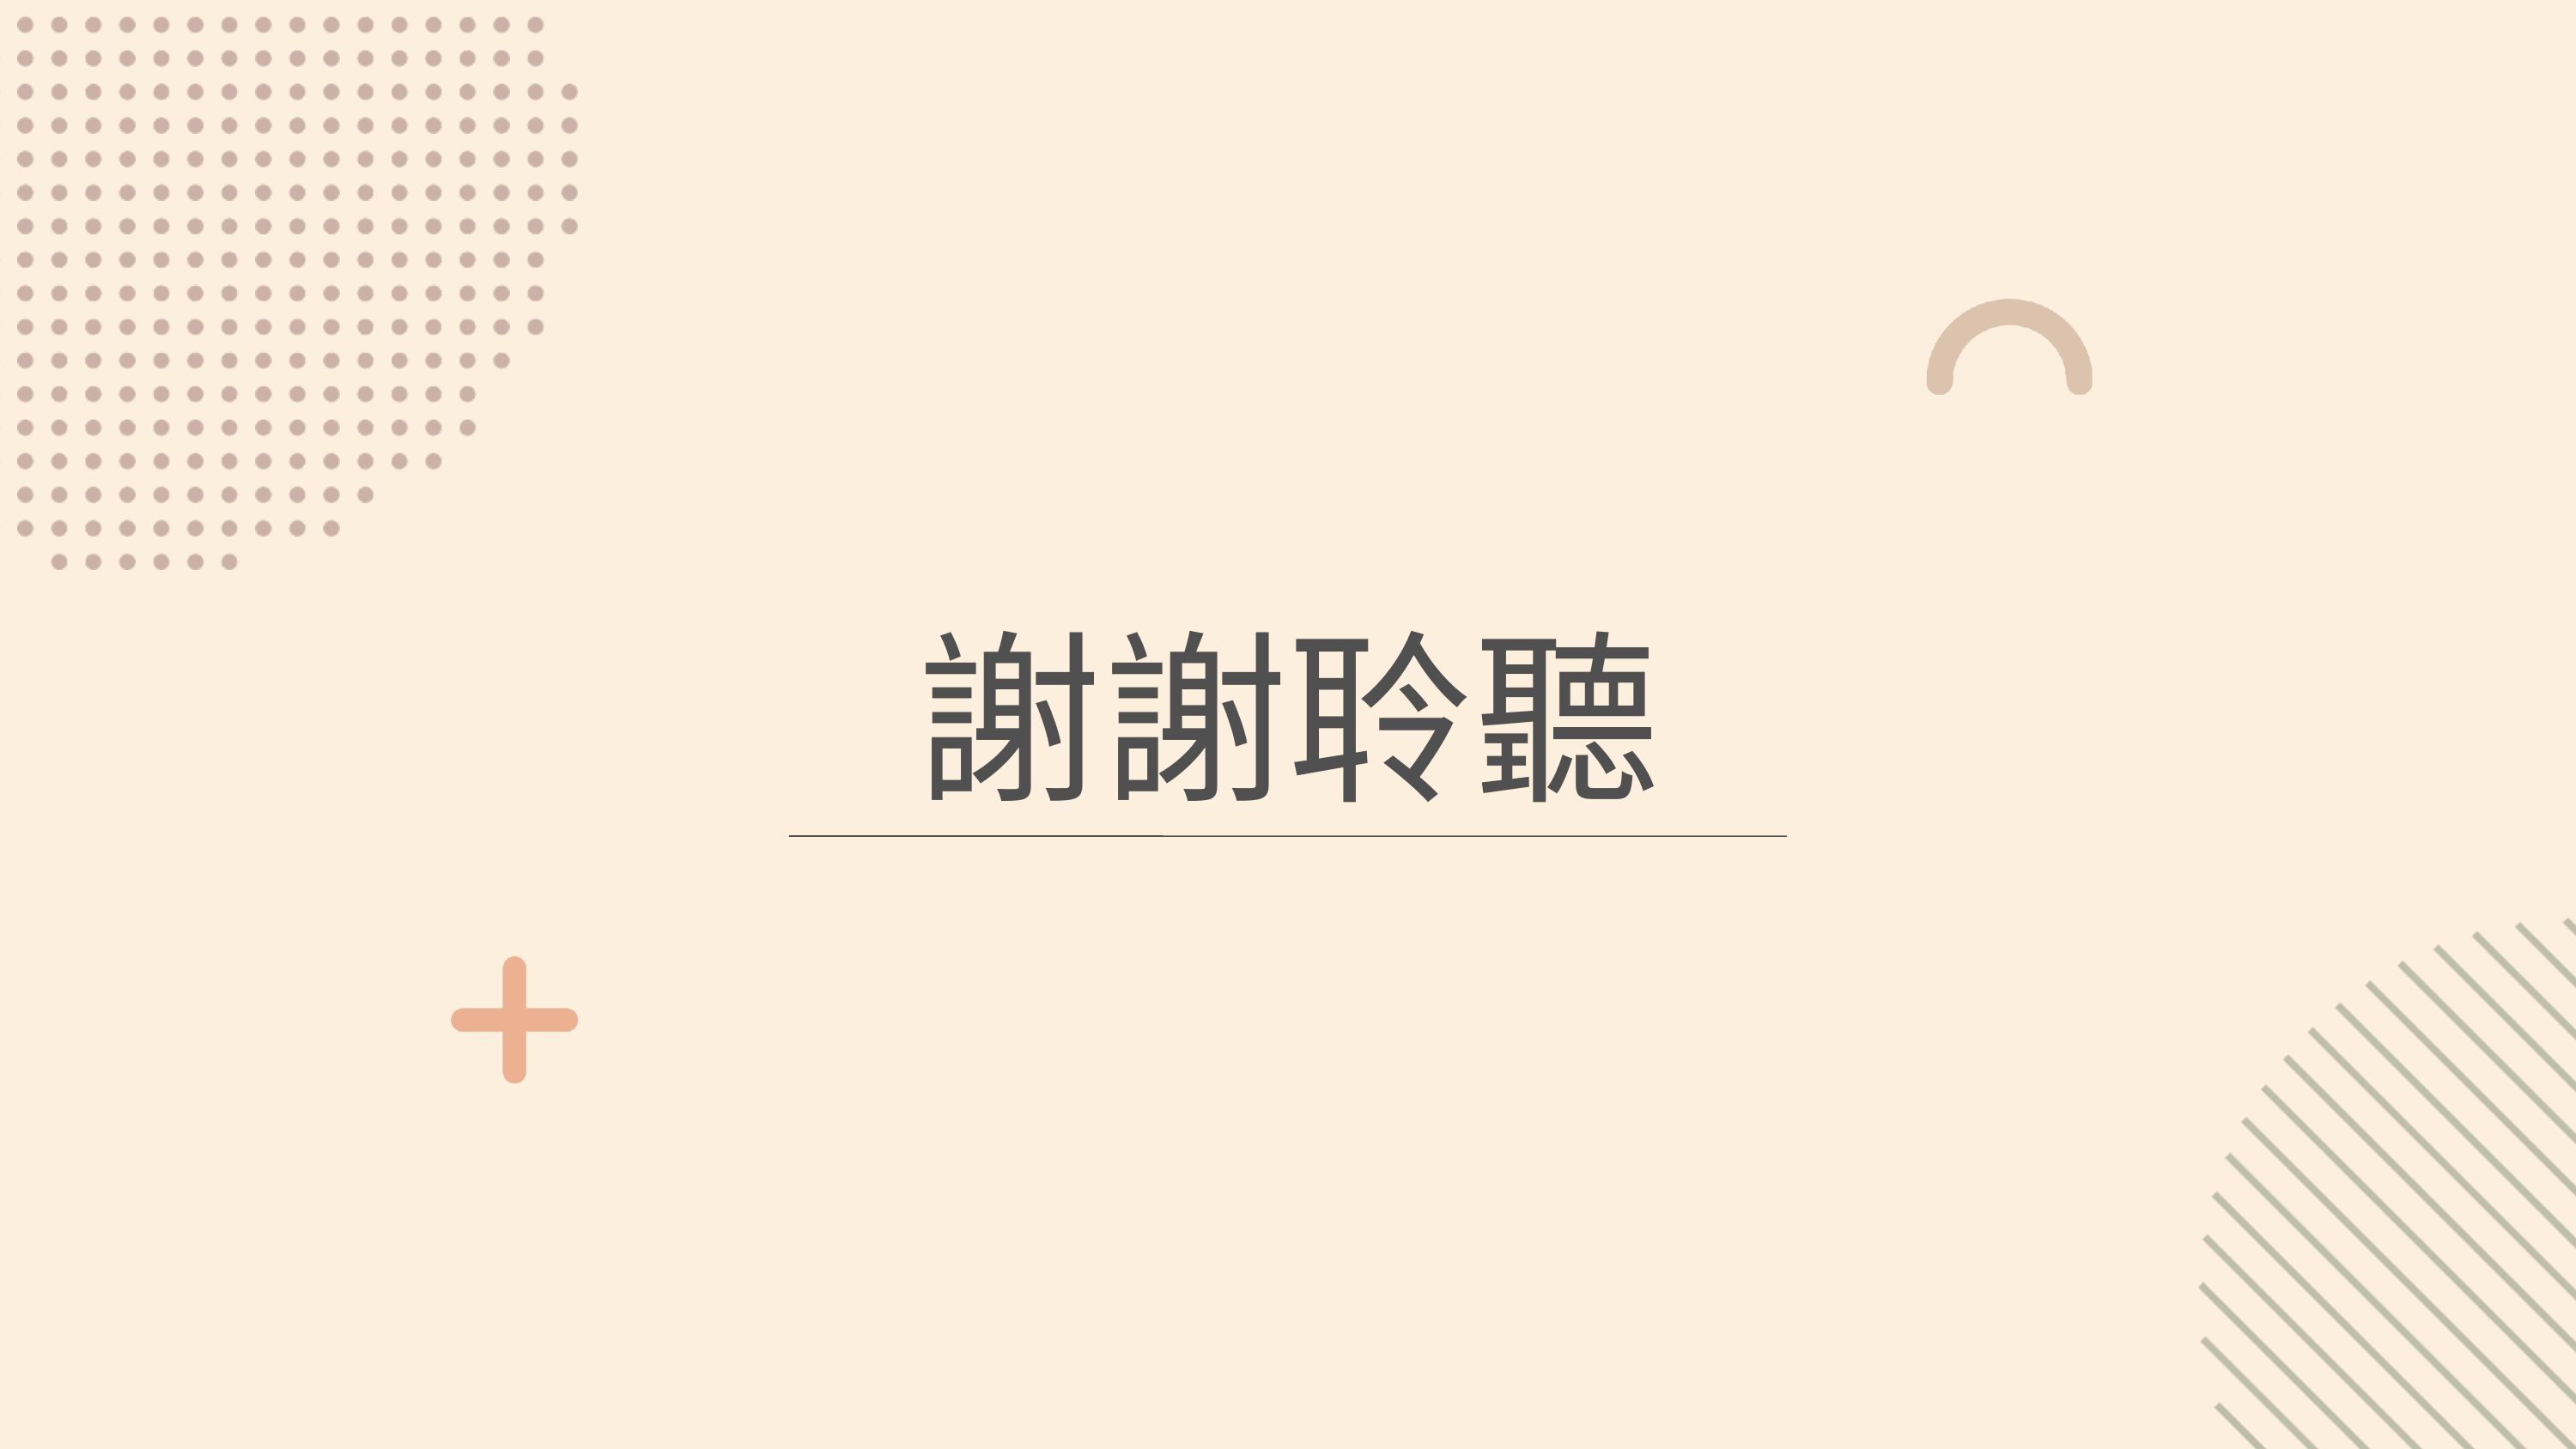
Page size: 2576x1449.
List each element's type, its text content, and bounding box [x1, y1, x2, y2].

text_box 謝謝聆聽 [433, 638, 2143, 825]
text_box [2198, 918, 2576, 1449]
text_box [1926, 299, 2093, 396]
text_box [451, 956, 578, 1083]
text_box [0, 0, 578, 570]
